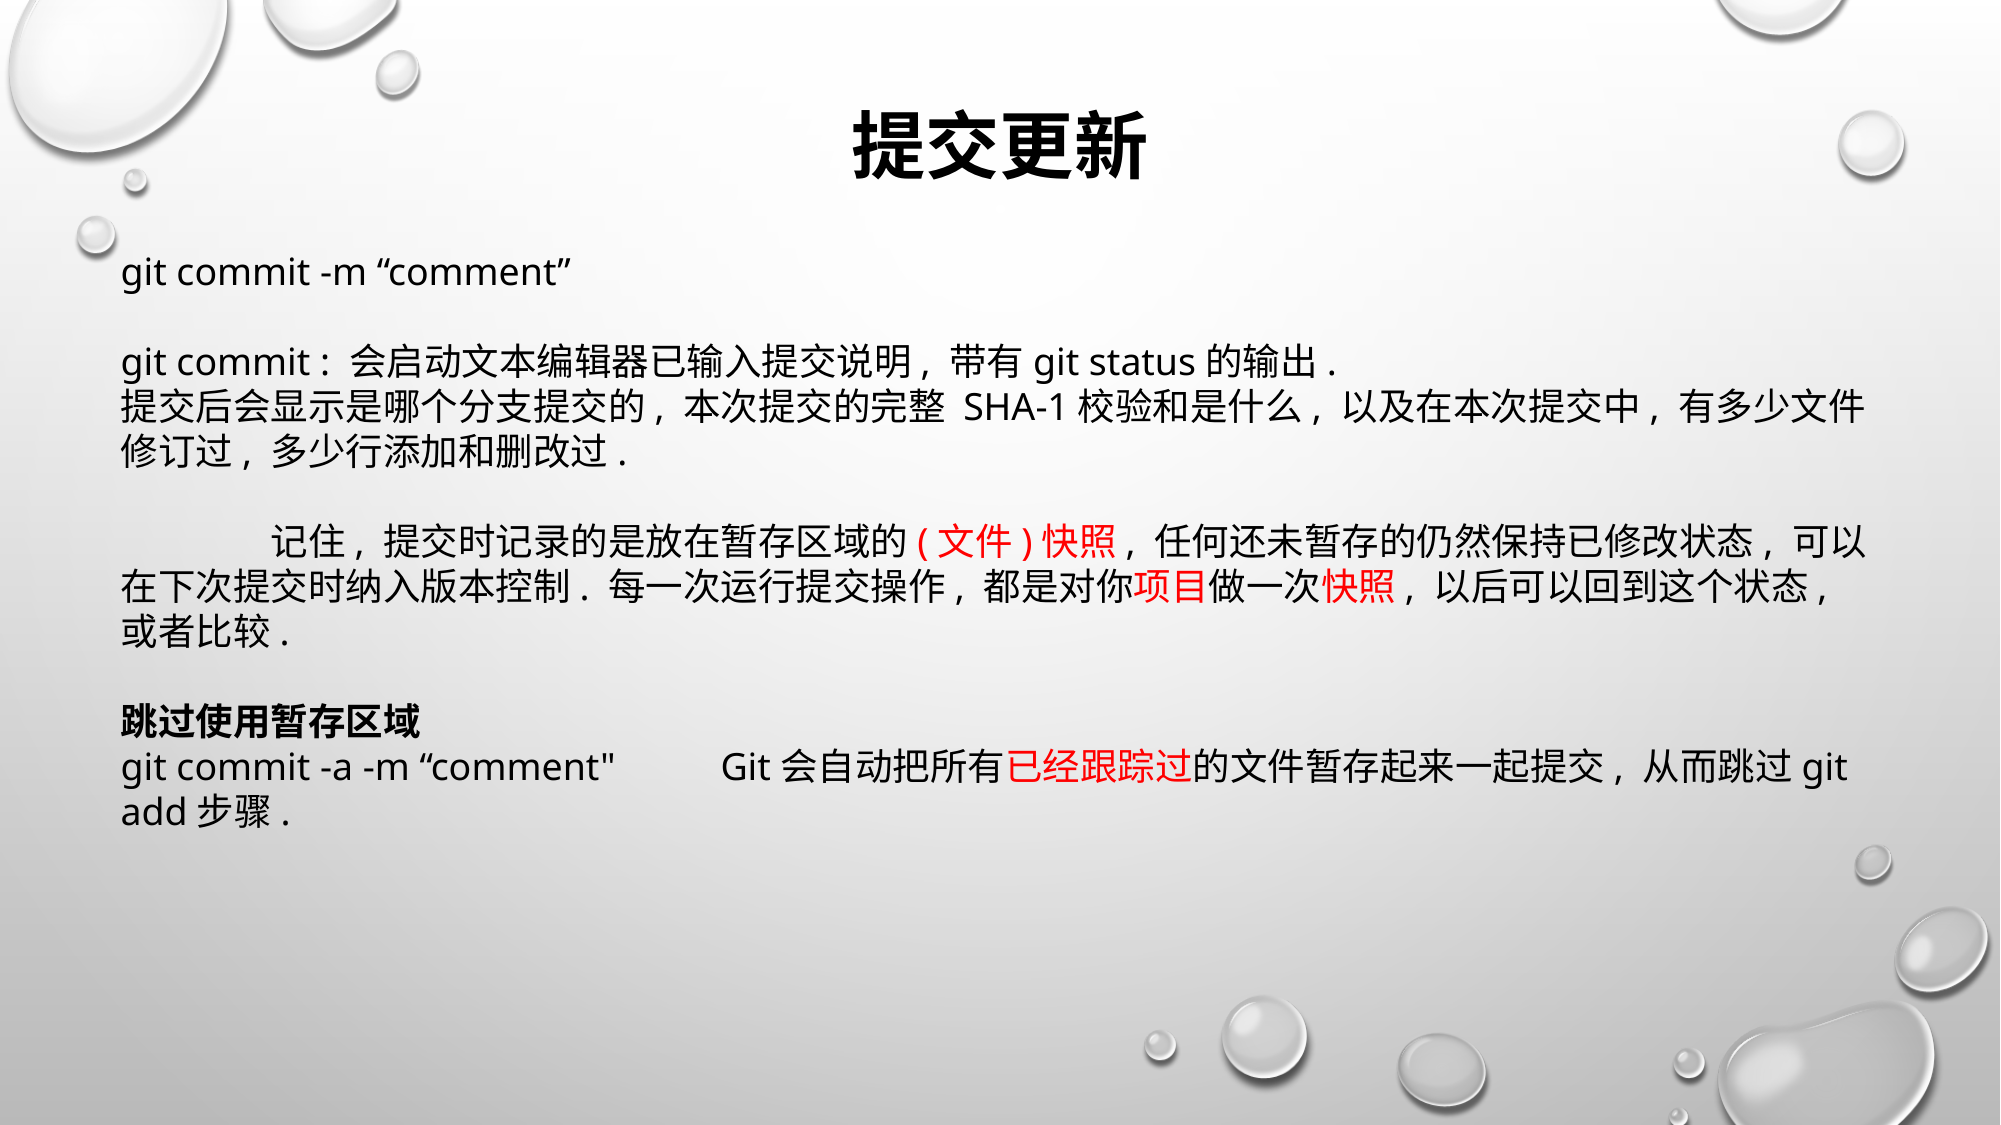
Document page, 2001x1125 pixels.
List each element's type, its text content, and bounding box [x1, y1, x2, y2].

text_box git commit -m “comment” git commit : 会启动文本编辑器已输入提交说明, 带有git status的输出. 提交后会显示是哪个分支提交的, 本次提交的完整 SHA-1校验和是什么, 以及在本次提交中, 有多少文件修订过, 多少行添加和删改过. 记住, 提交时记录的是放在暂存区域的(文件)快照, 任何还未暂存的仍然保持已修改状态, 可以在下次提交时纳入版本控制. 每一次运行提交操作, 都是对你项目做一次快照, 以后可以回到这个状态, 或者比较. 跳过使用暂存区域 git commit -a -m “comment" Git会自动把所有已经跟踪过的文件暂存起来一起提交, 从而跳过git add步骤. [105, 240, 1895, 841]
title 提交更新 [149, 101, 1851, 197]
picture [0, 0, 2000, 1125]
